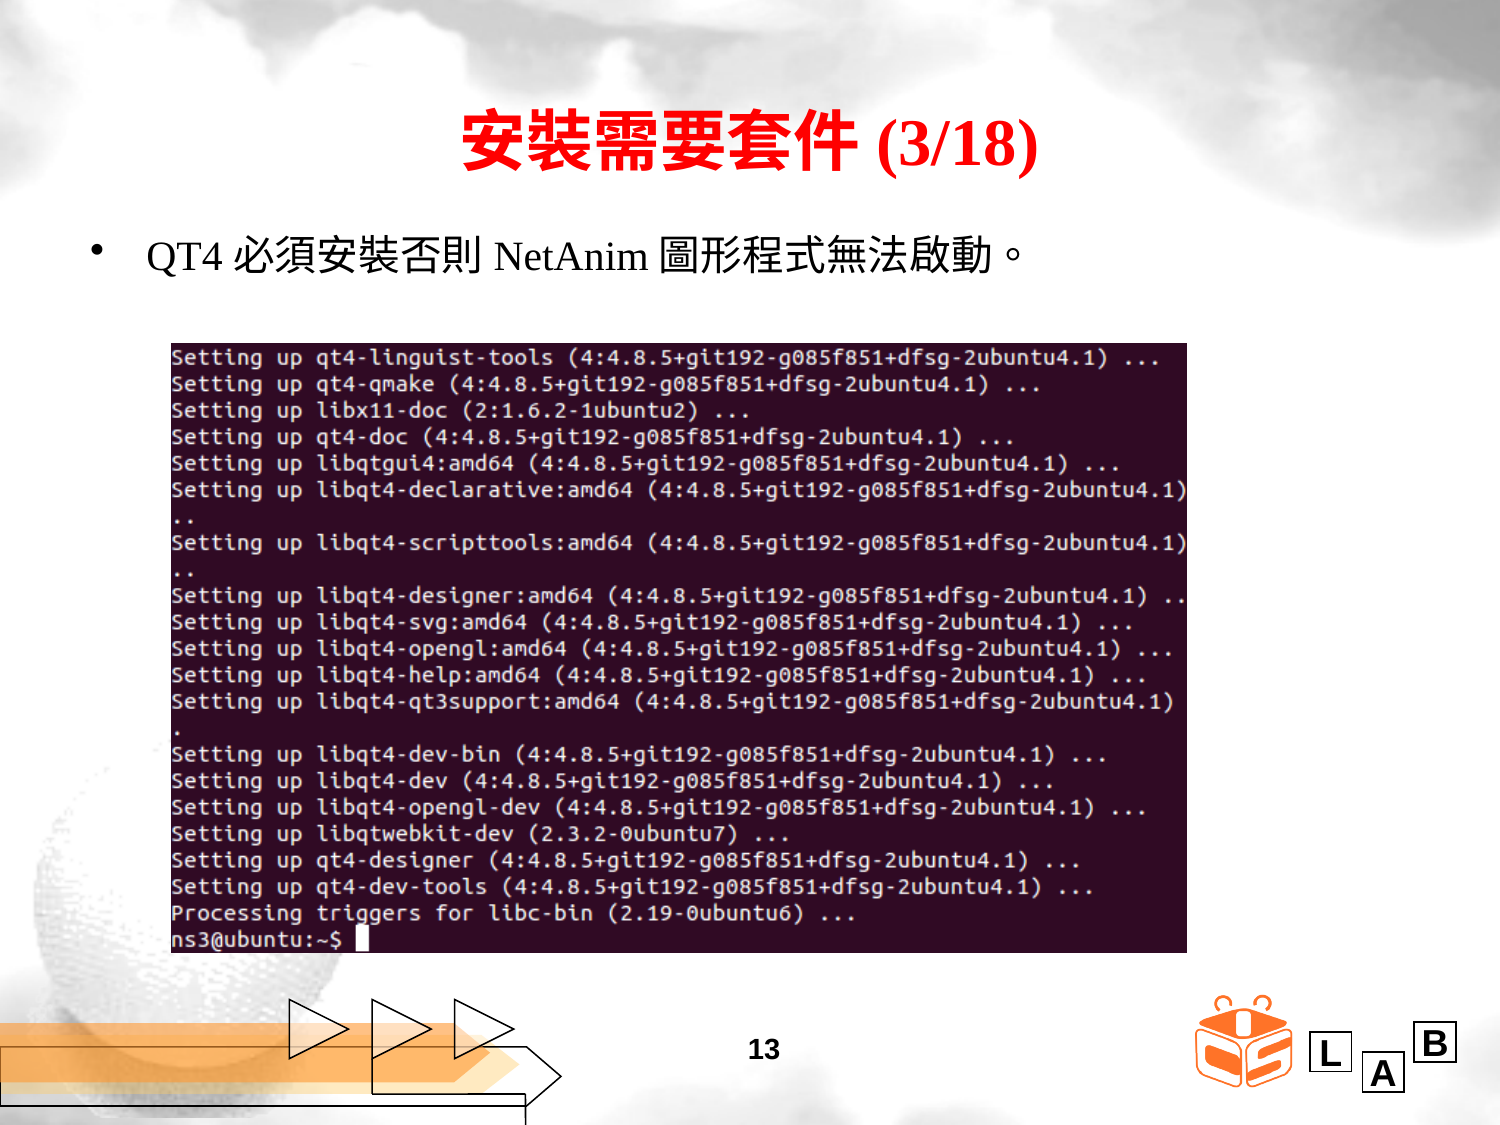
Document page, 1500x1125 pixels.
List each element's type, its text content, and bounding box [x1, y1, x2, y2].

picture [171, 343, 1187, 953]
title 安裝需要套件(3/18) [75, 45, 1425, 233]
list QT4必須安裝否則NetAnim圖形程式無法啟動。 [75, 233, 1425, 965]
slide_number 13 [589, 1023, 940, 1102]
picture [1187, 976, 1301, 1104]
